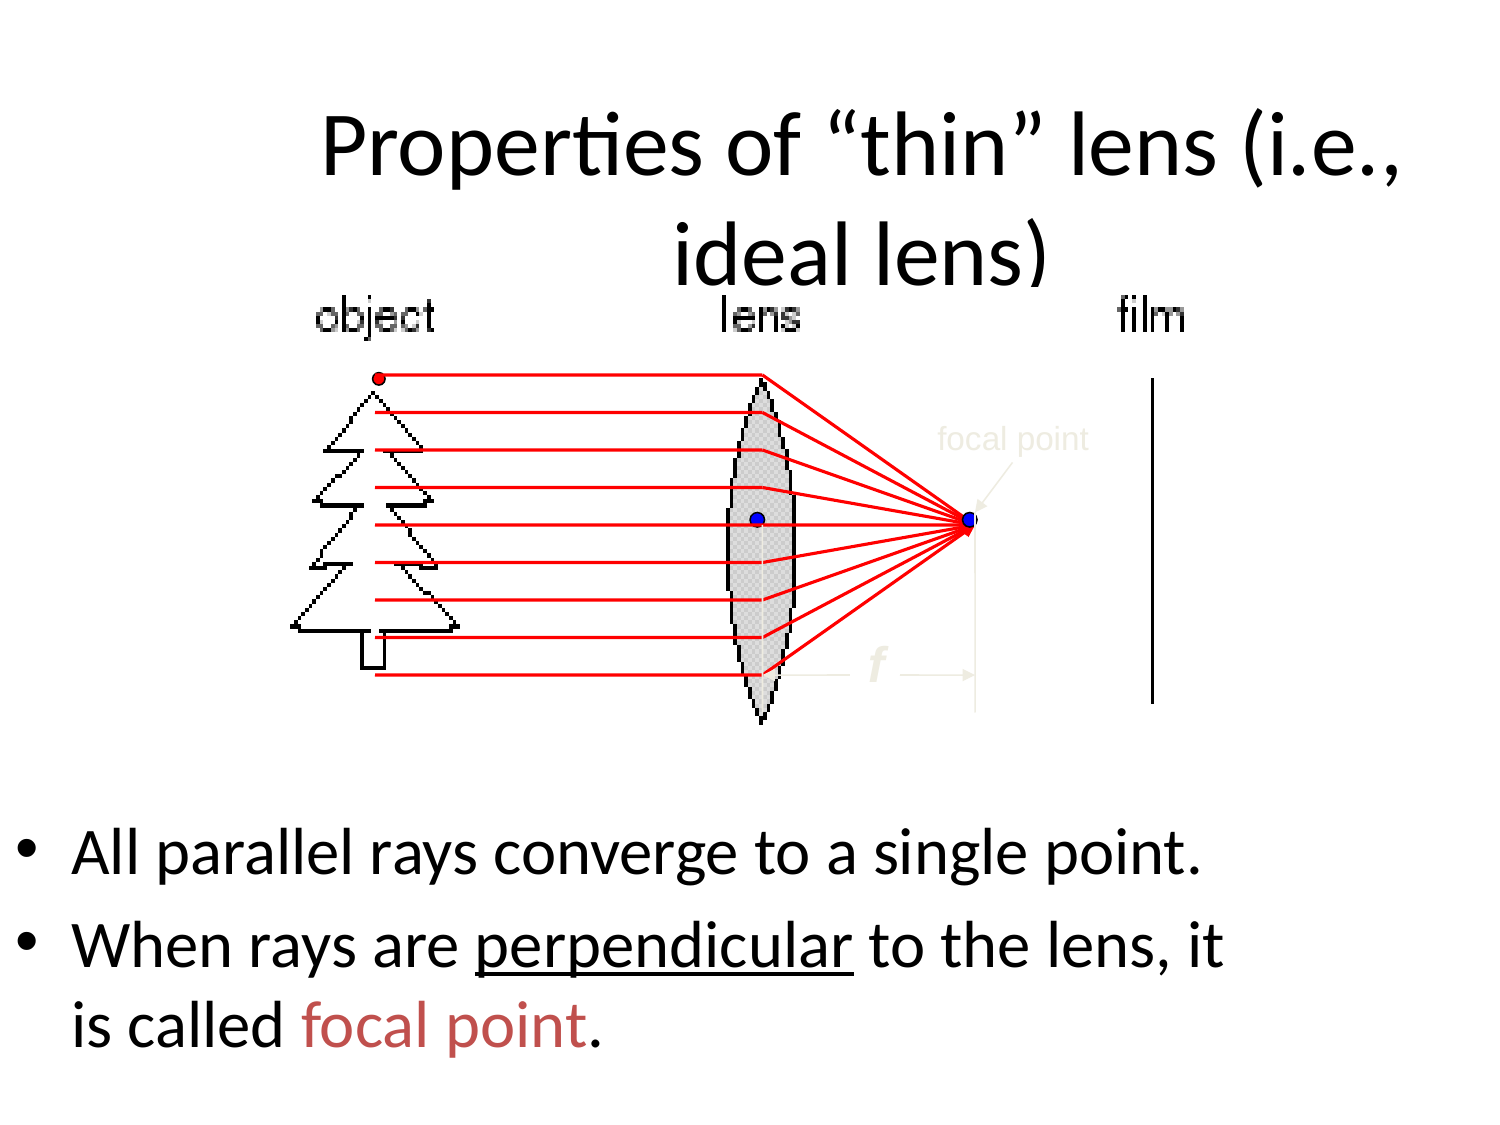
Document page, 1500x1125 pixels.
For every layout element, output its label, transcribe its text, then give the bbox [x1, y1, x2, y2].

picture [287, 287, 1188, 726]
title Properties of “thin” lens (i.e., ideal lens) [225, 99, 1500, 288]
list All parallel rays converge to a single point. When rays are perpendicular to the lens, it is called focal point. [0, 800, 1275, 1050]
